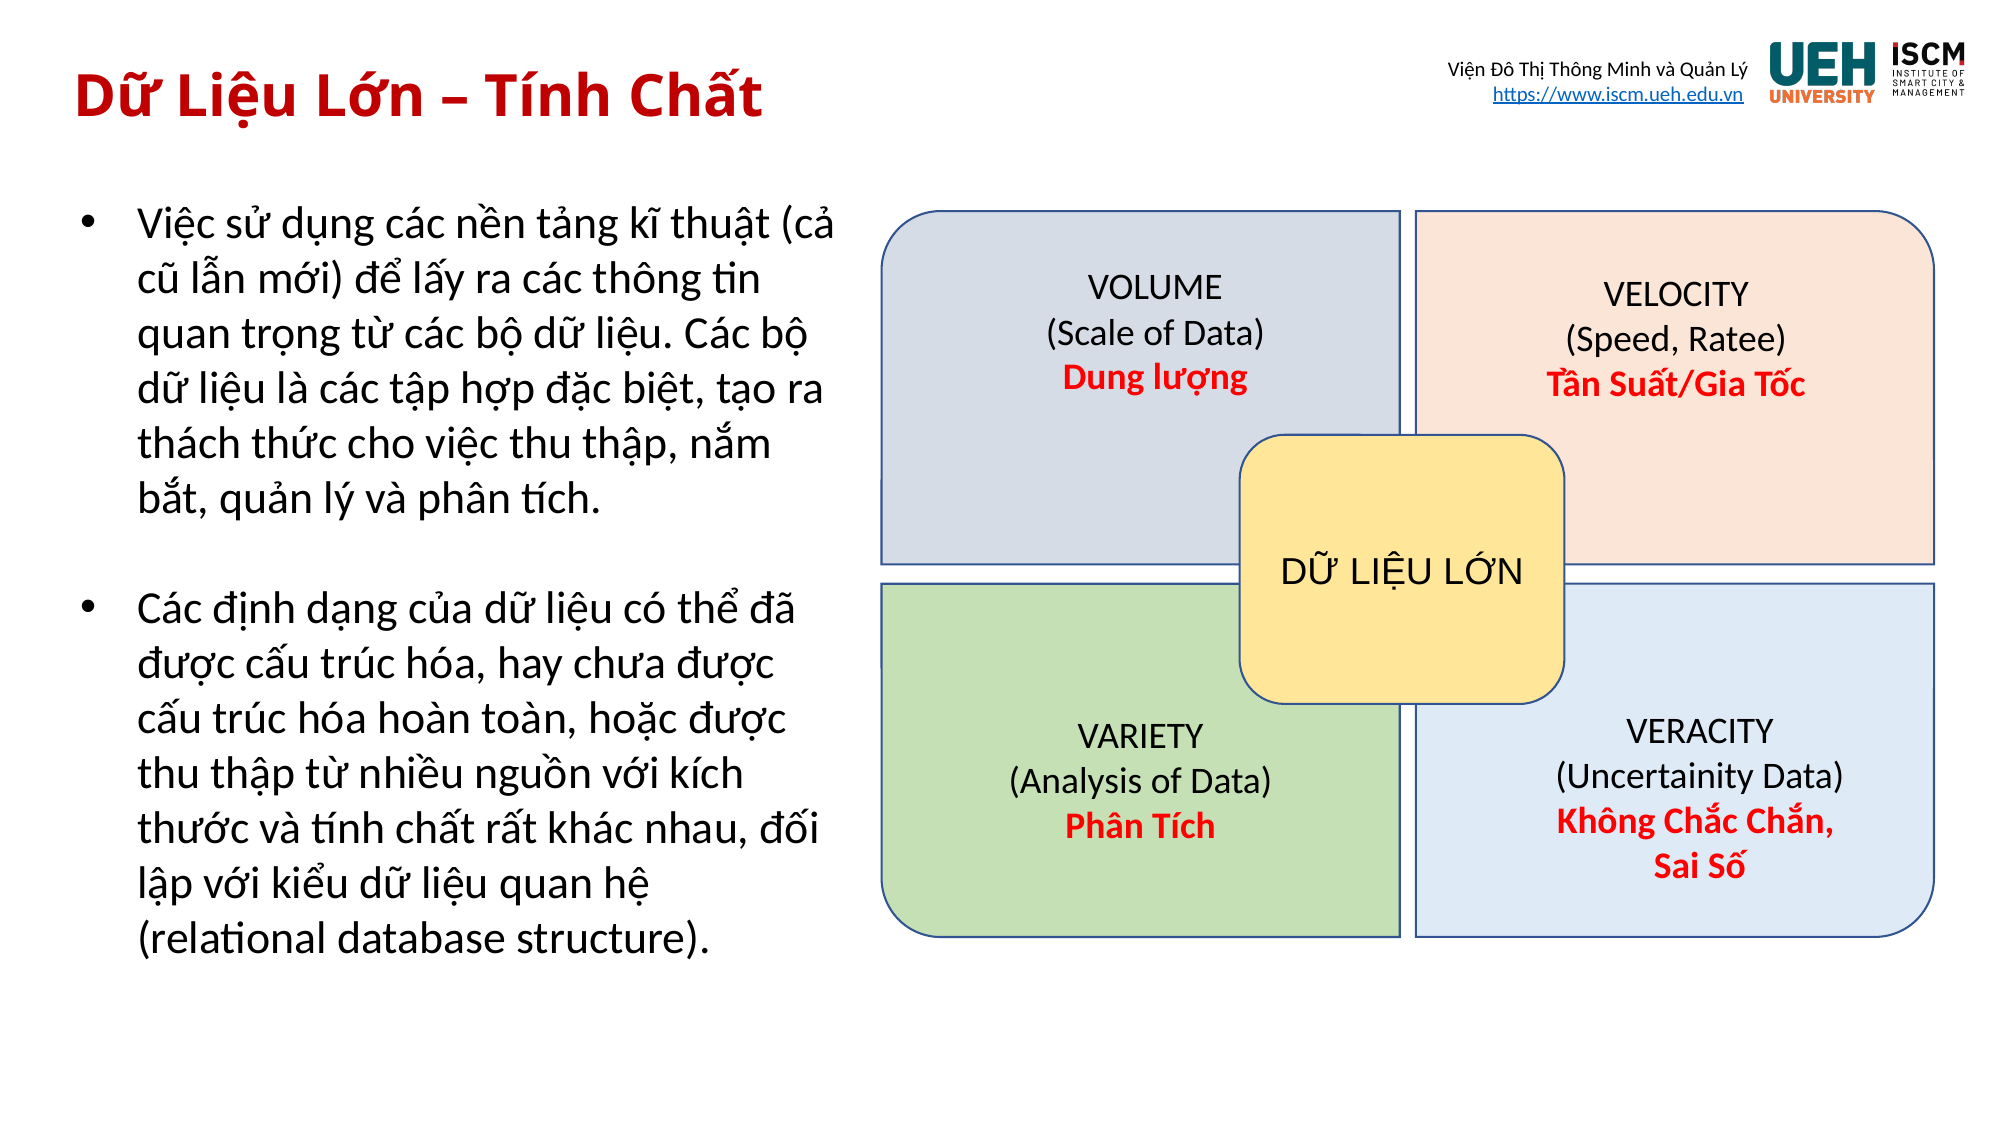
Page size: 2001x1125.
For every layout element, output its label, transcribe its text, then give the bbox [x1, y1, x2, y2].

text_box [1415, 38, 1968, 114]
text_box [881, 211, 1935, 937]
text_box Dữ Liệu Lớn – Tính Chất [58, 48, 1942, 145]
text_box Việc sử dụng các nền tảng kĩ thuật (cả cũ lẫn mới) để lấy ra các thông tin quan trọng từ các bộ dữ liệu. Các bộ dữ liệu là các tập hợp đặc biệt, tạo ra thách thức cho việc thu thập, nắm bắt, quản lý và phân tích. Các định dạng của dữ liệu có thể đã được cấu trúc hóa, hay chưa được cấu trúc hóa hoàn toàn, hoặc được thu thập từ nhiều nguồn với kích thước và tính chất rất khác nhau, đối lập với kiểu dữ liệu quan hệ (relational database structure). [65, 185, 852, 970]
